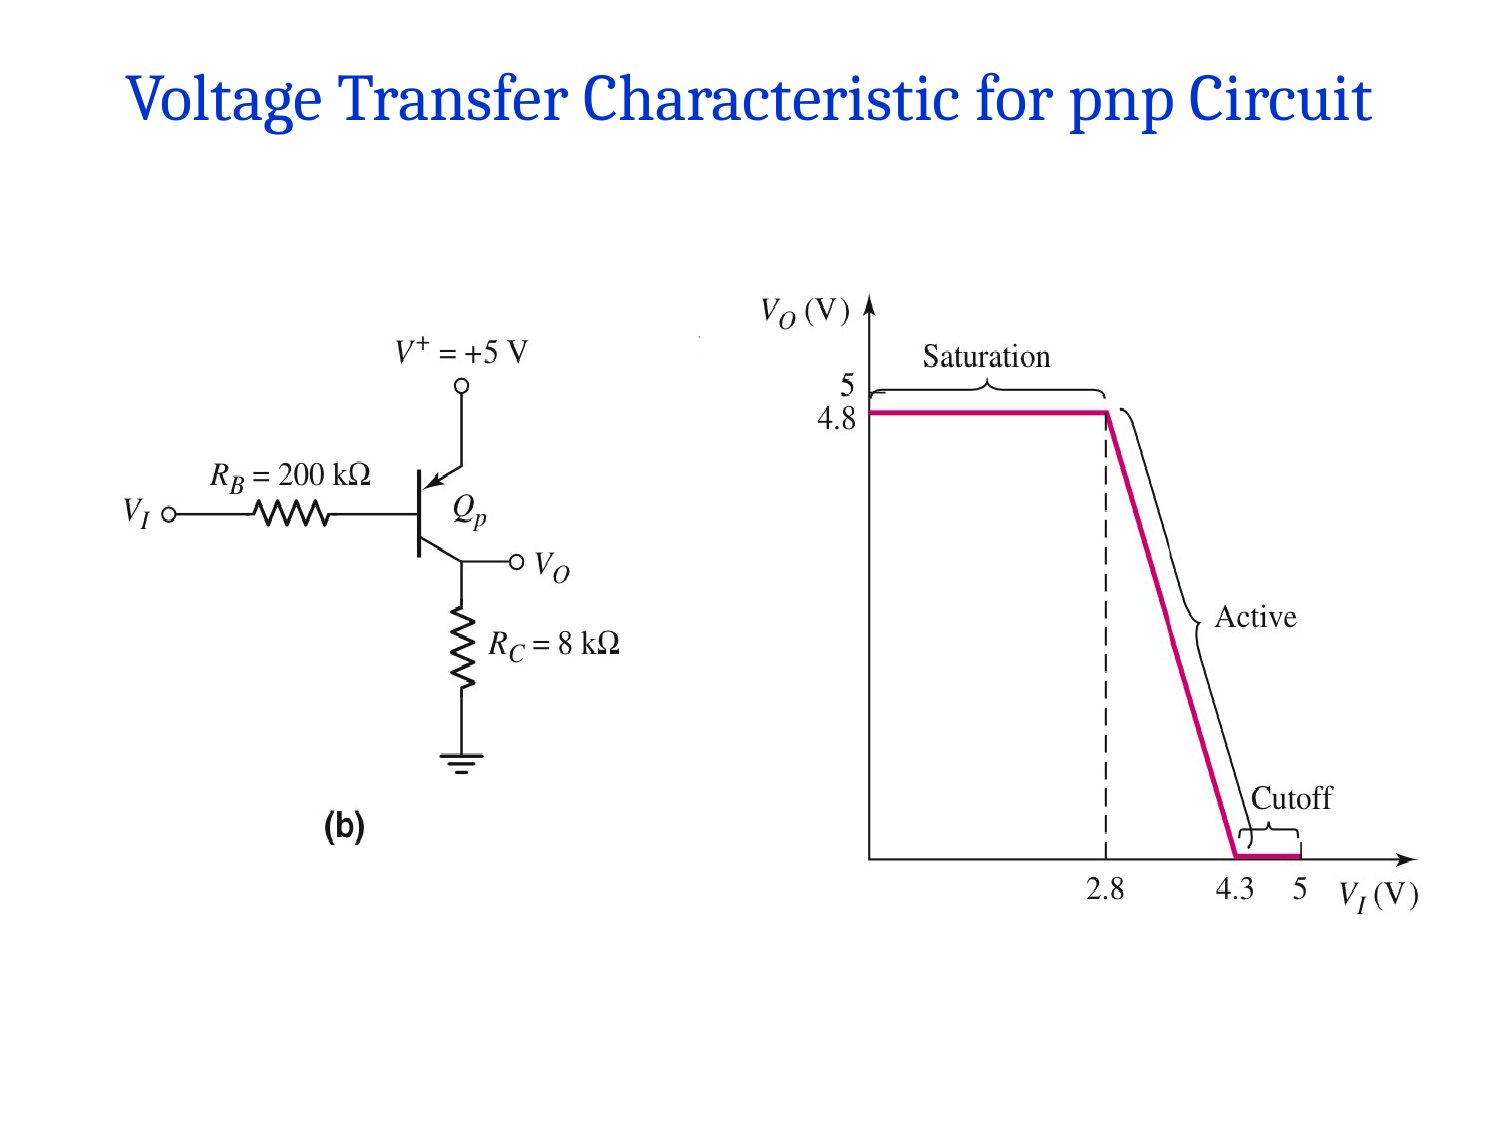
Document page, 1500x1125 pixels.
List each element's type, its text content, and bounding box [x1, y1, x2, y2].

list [99, 287, 701, 876]
title Voltage Transfer Characteristic for pnp Circuit [24, 24, 1475, 163]
picture [762, 249, 1421, 938]
